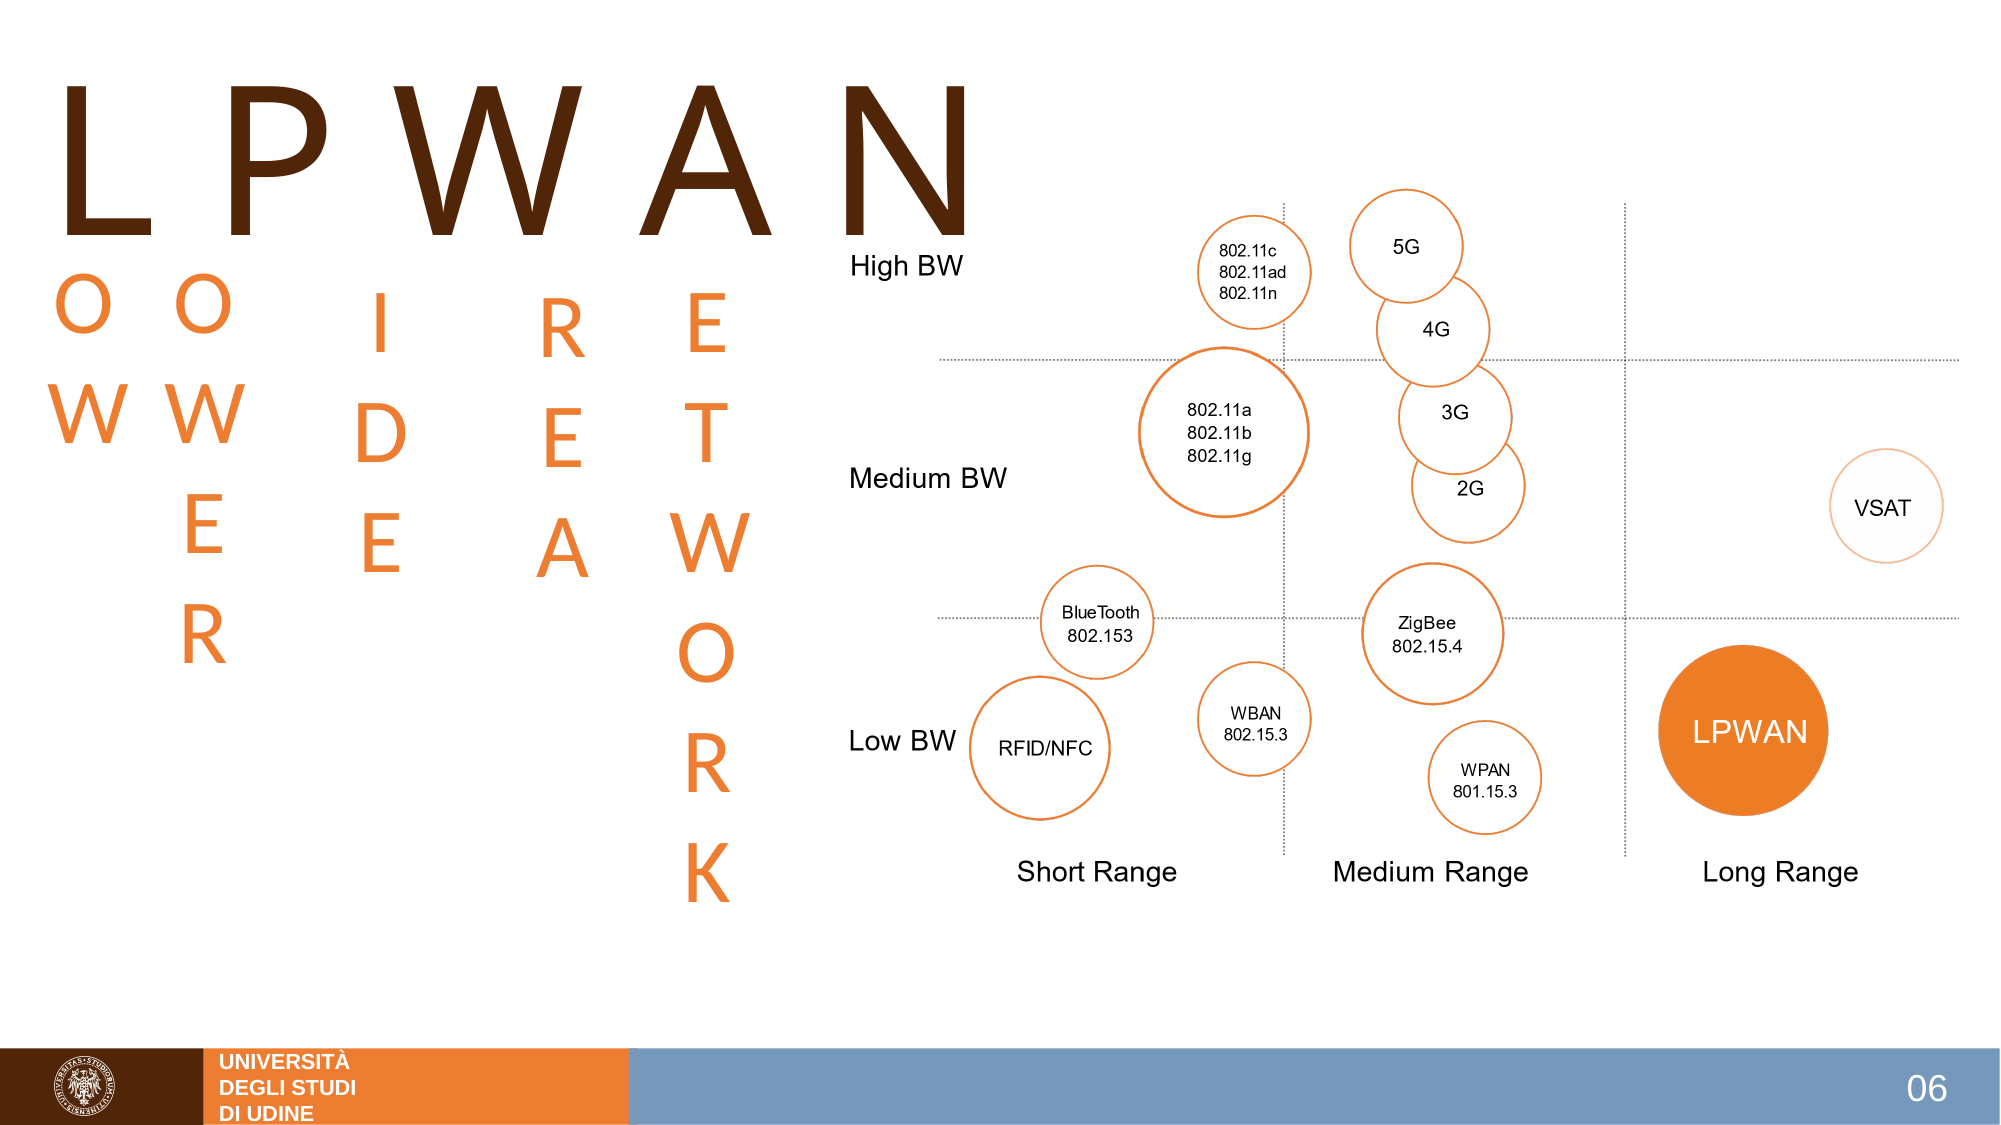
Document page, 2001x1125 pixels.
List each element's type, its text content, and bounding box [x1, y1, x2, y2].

text_box [628, 1048, 2000, 1125]
text_box E T W O R K [654, 253, 760, 928]
picture [50, 1053, 117, 1120]
text_box UNIVERSITÀ DEGLI STUDI DI UDINE [204, 1048, 628, 1125]
text_box R EA [509, 258, 615, 603]
text_box 06 [1864, 1056, 1963, 1117]
text_box OW [33, 234, 134, 470]
text_box [0, 1048, 204, 1125]
text_box O W E R [149, 234, 259, 690]
picture [829, 177, 2001, 888]
text_box L P W A N [33, 19, 1057, 284]
text_box IDE [328, 253, 434, 598]
